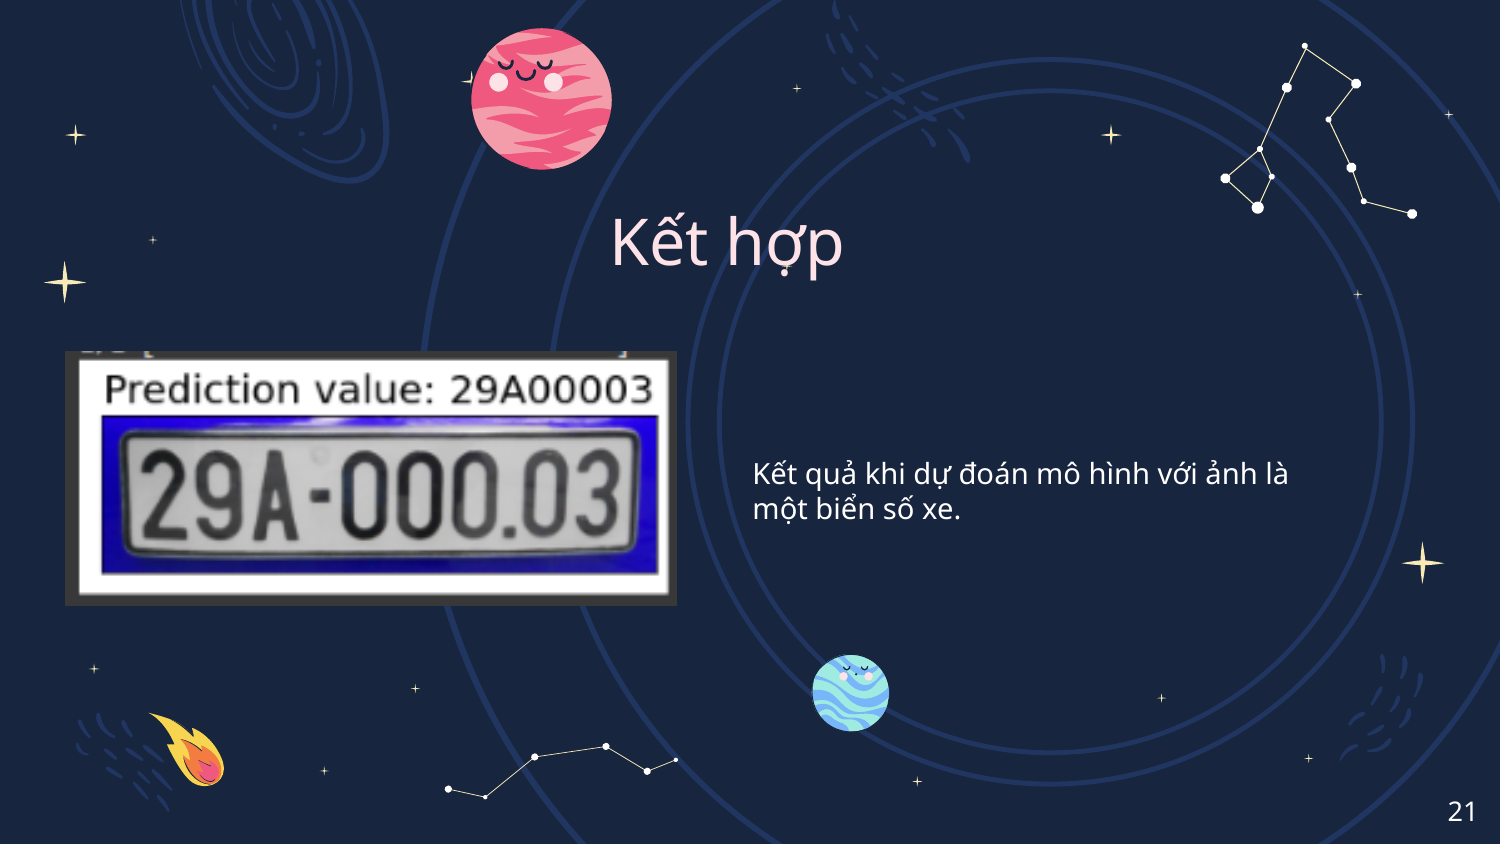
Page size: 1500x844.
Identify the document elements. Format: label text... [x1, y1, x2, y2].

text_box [463, 27, 625, 170]
picture [64, 351, 677, 607]
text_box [808, 653, 894, 733]
text_box Kết quả khi dự đoán mô hình với ảnh là một biển số xe. [737, 440, 1324, 541]
slide_number ‹#› [1403, 779, 1494, 844]
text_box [148, 712, 230, 787]
text_box [1100, 124, 1122, 146]
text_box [1217, 52, 1386, 259]
title Kết hợp [594, 167, 906, 313]
